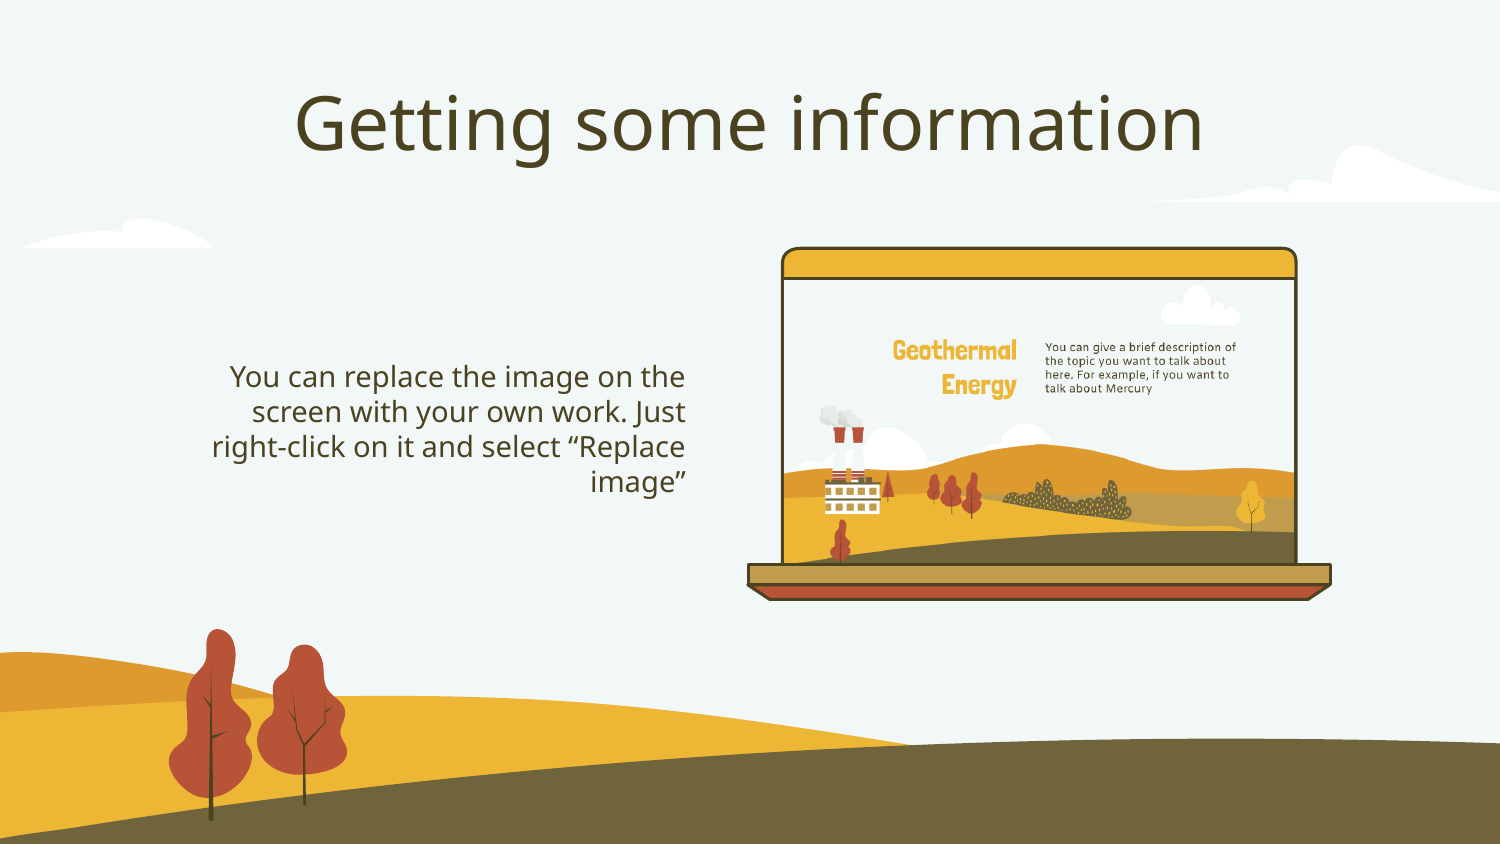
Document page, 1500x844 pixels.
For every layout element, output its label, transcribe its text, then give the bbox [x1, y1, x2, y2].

list You can replace the image on the screen with your own work. Just right-click on it and select “Replace image” [174, 343, 702, 505]
title Getting some information [116, 76, 1383, 165]
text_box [747, 247, 1331, 600]
picture [783, 279, 1295, 564]
